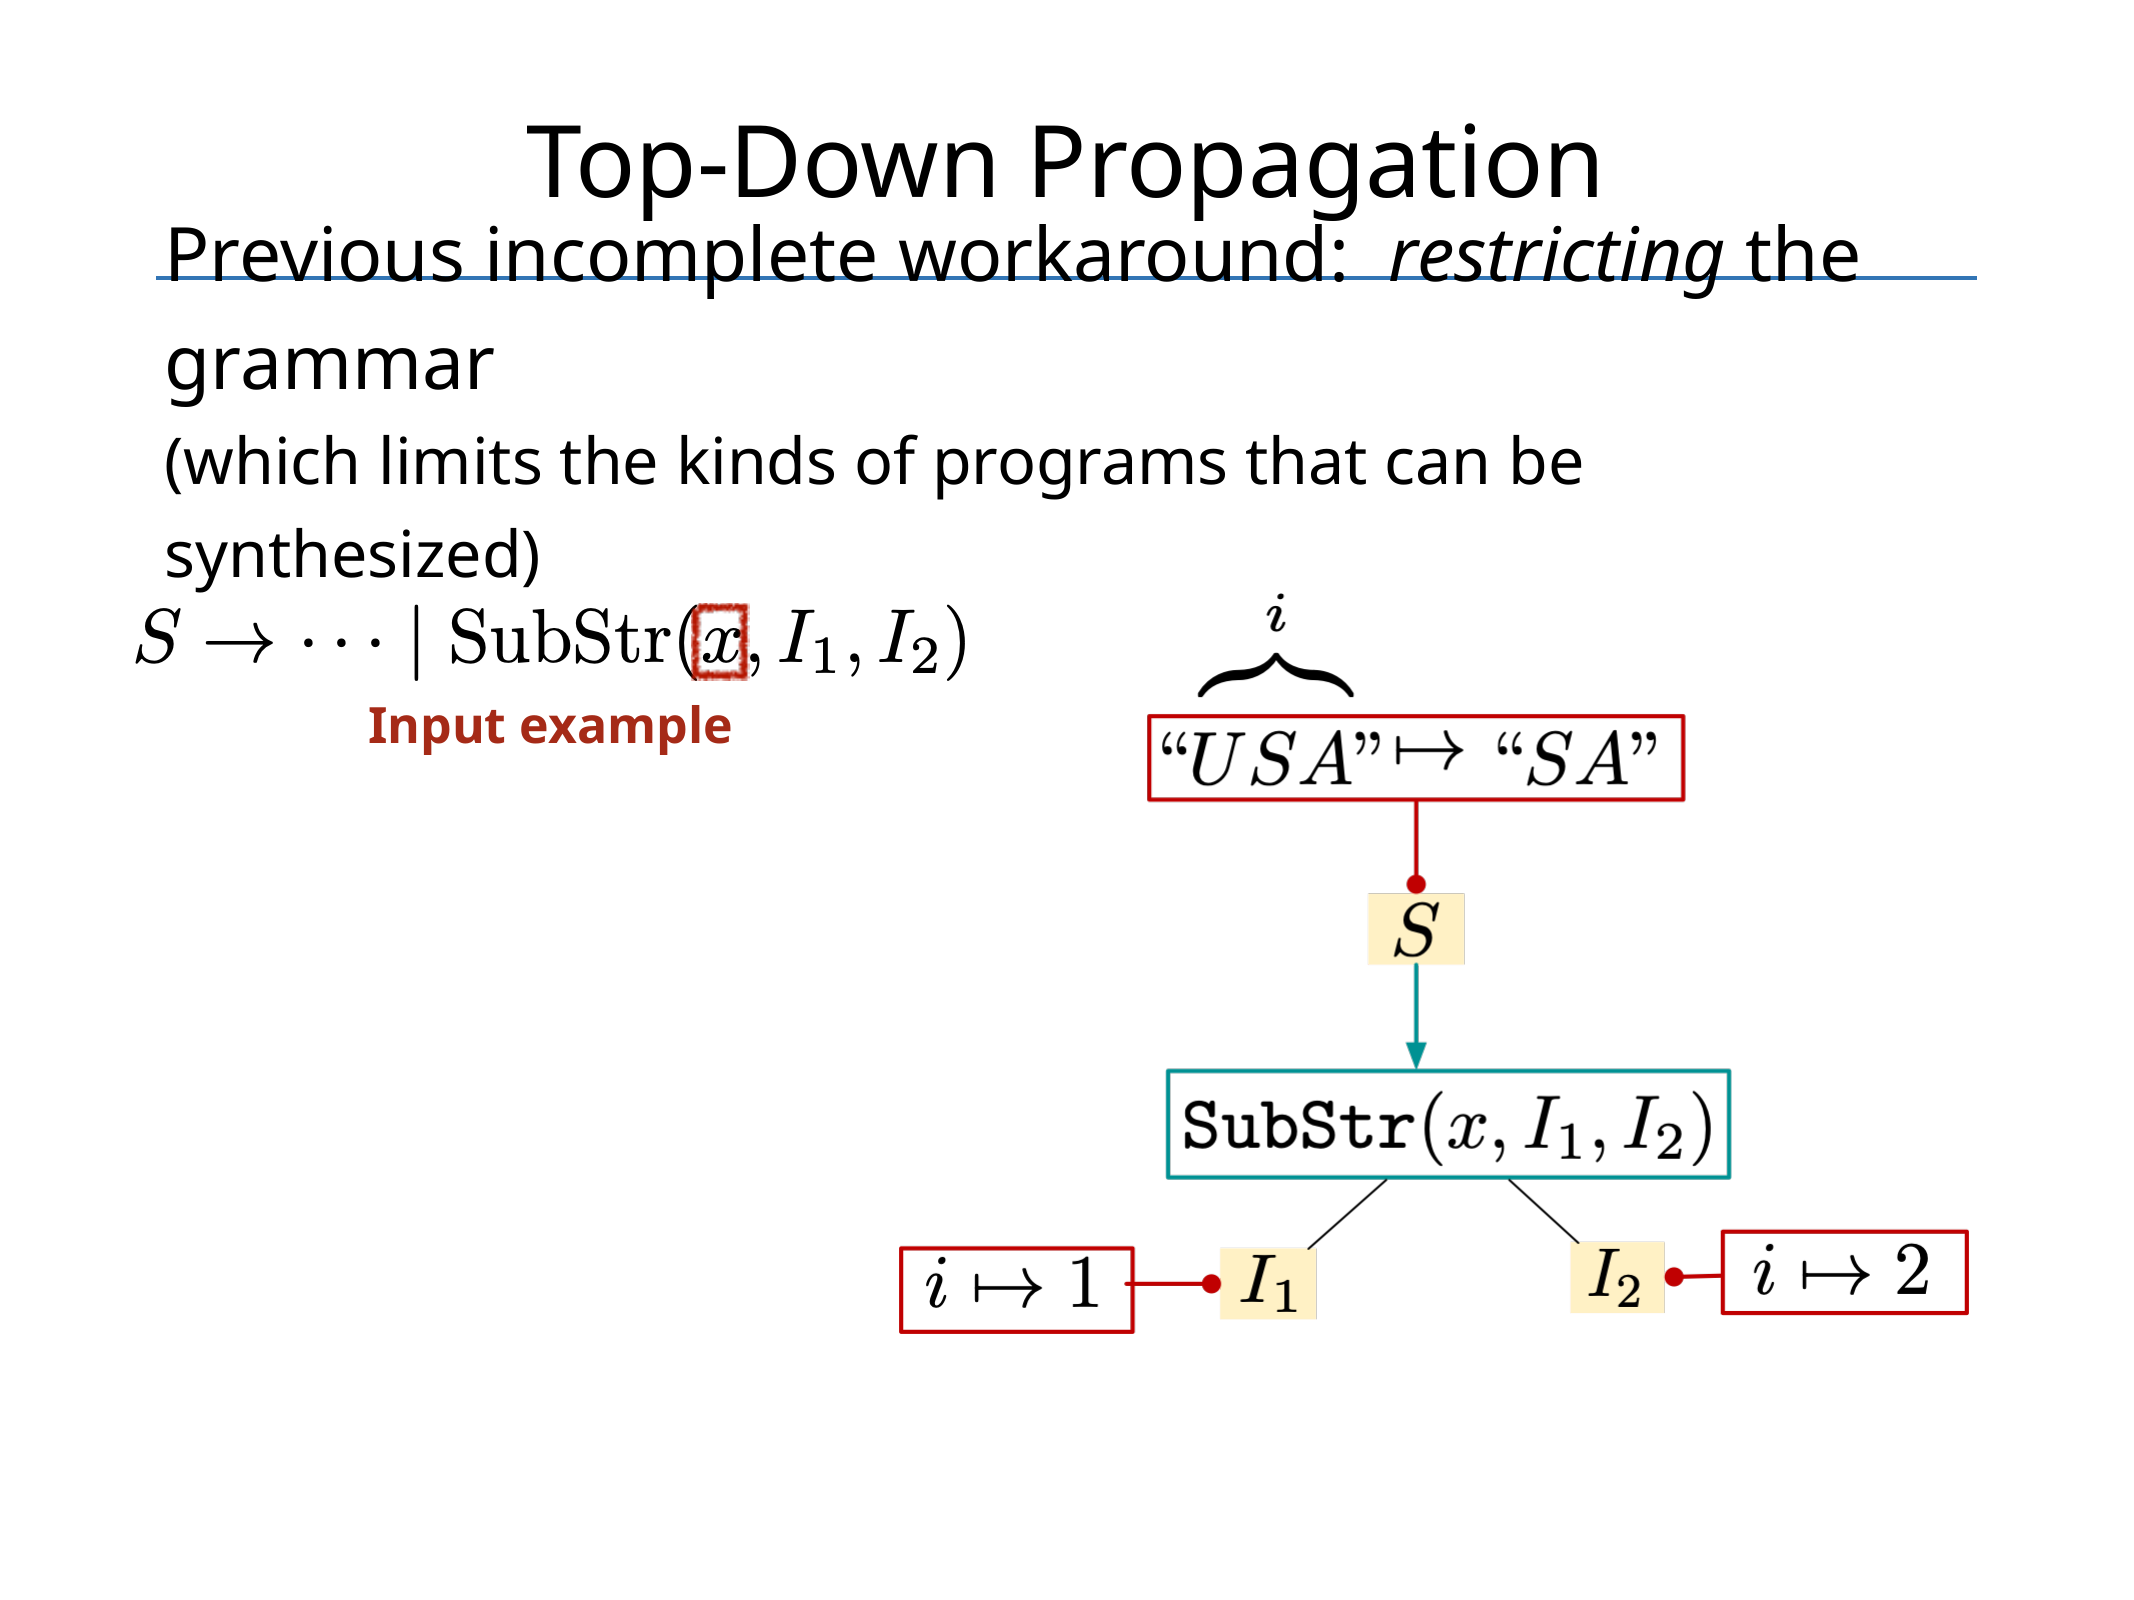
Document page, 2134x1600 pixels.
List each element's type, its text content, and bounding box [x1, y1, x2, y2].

text_box Input example [359, 685, 742, 762]
picture [134, 591, 1971, 1336]
title Top-Down Propagation [155, 0, 1978, 336]
list Previous incomplete workaround: restricting the grammar (which limits the kinds of programs that can be synthesized) [155, 336, 1978, 540]
